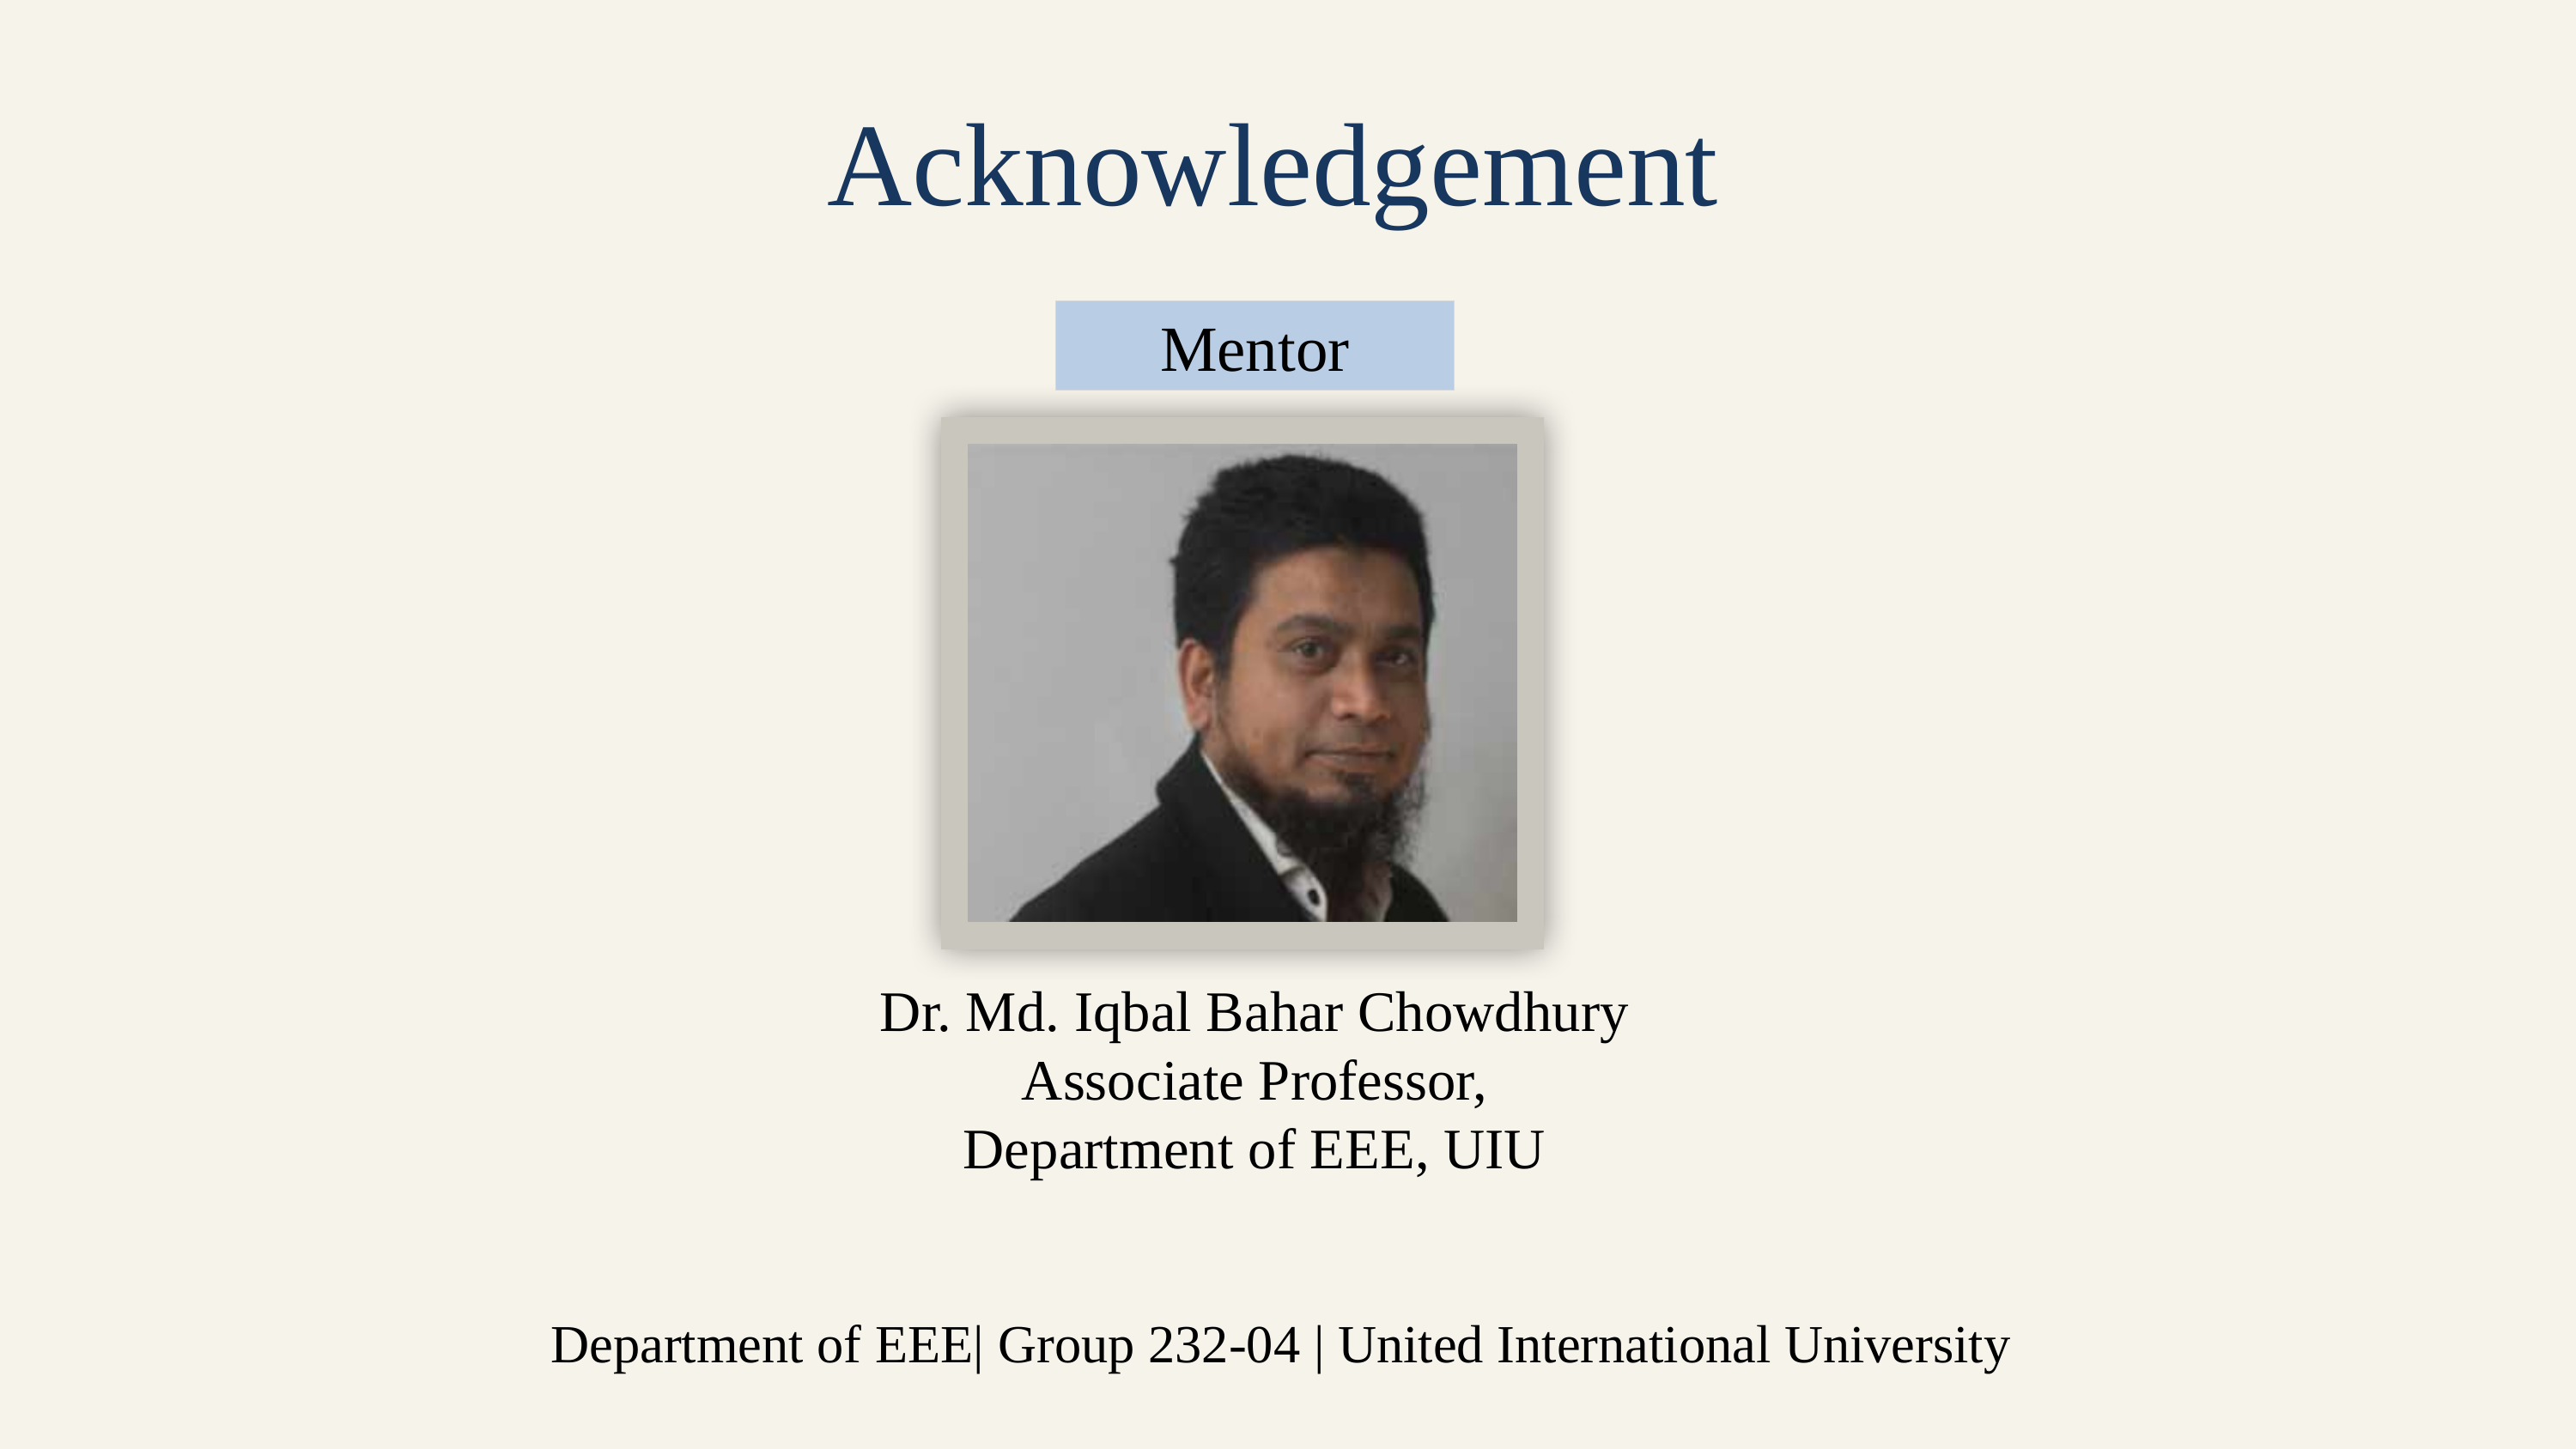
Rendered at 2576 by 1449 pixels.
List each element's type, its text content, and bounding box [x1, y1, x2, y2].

text_box Mentor [1055, 300, 1455, 391]
text_box Dr. Md. Iqbal Bahar Chowdhury Associate Professor, Department of EEE, UIU [860, 967, 1649, 1186]
picture [968, 443, 1517, 923]
text_box Department of EEE| Group 232-04 | United International University [72, 1297, 2504, 1373]
text_box Acknowledgement [640, 64, 1936, 230]
